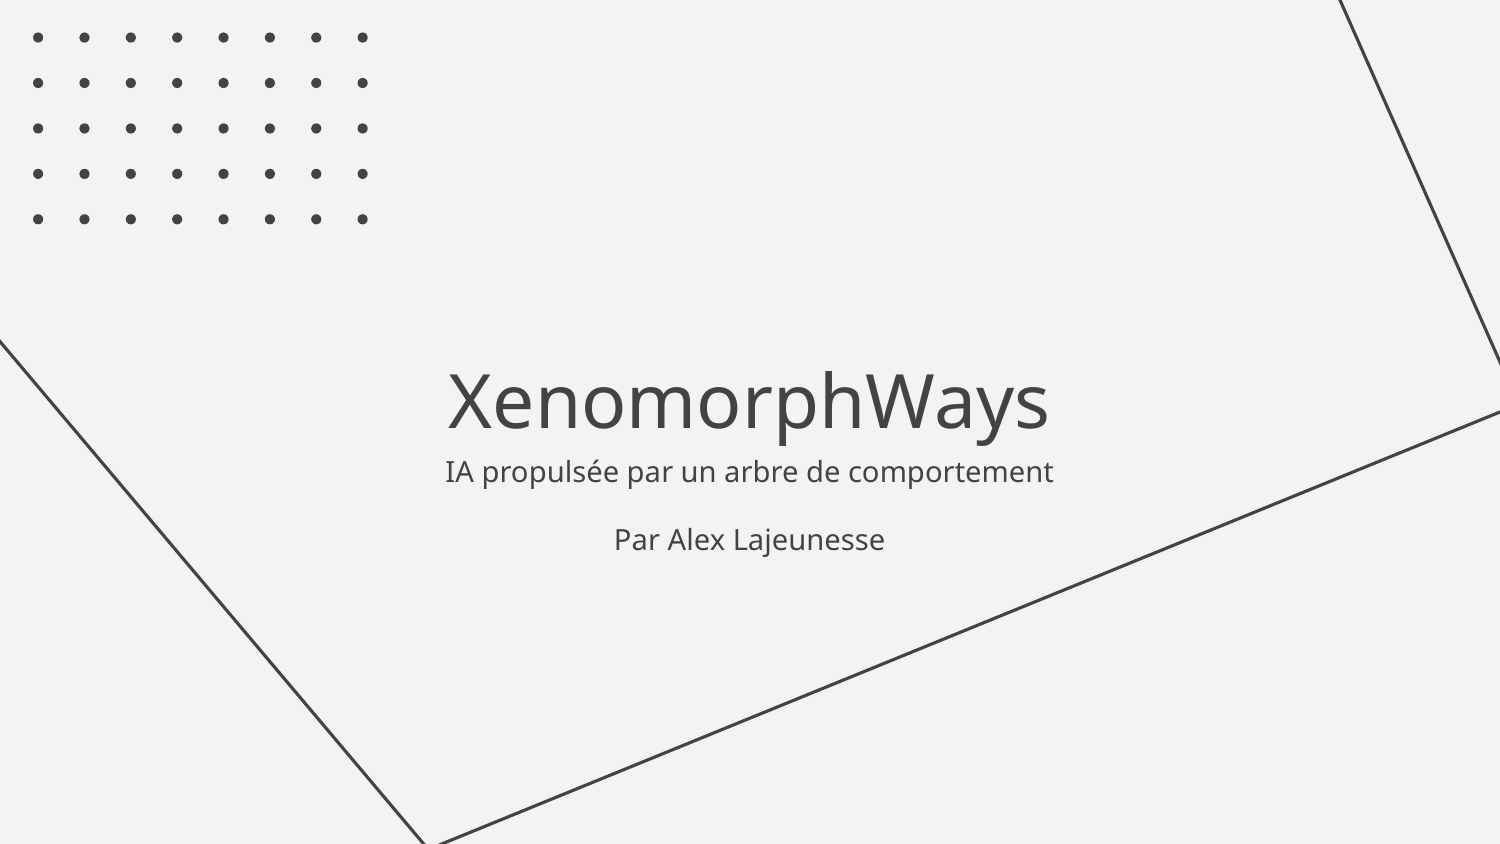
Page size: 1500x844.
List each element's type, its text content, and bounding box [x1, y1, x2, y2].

subtitle IA propulsée par un arbre de comportement Par Alex Lajeunesse [283, 438, 1217, 533]
title XenomorphWays [283, 310, 1217, 438]
